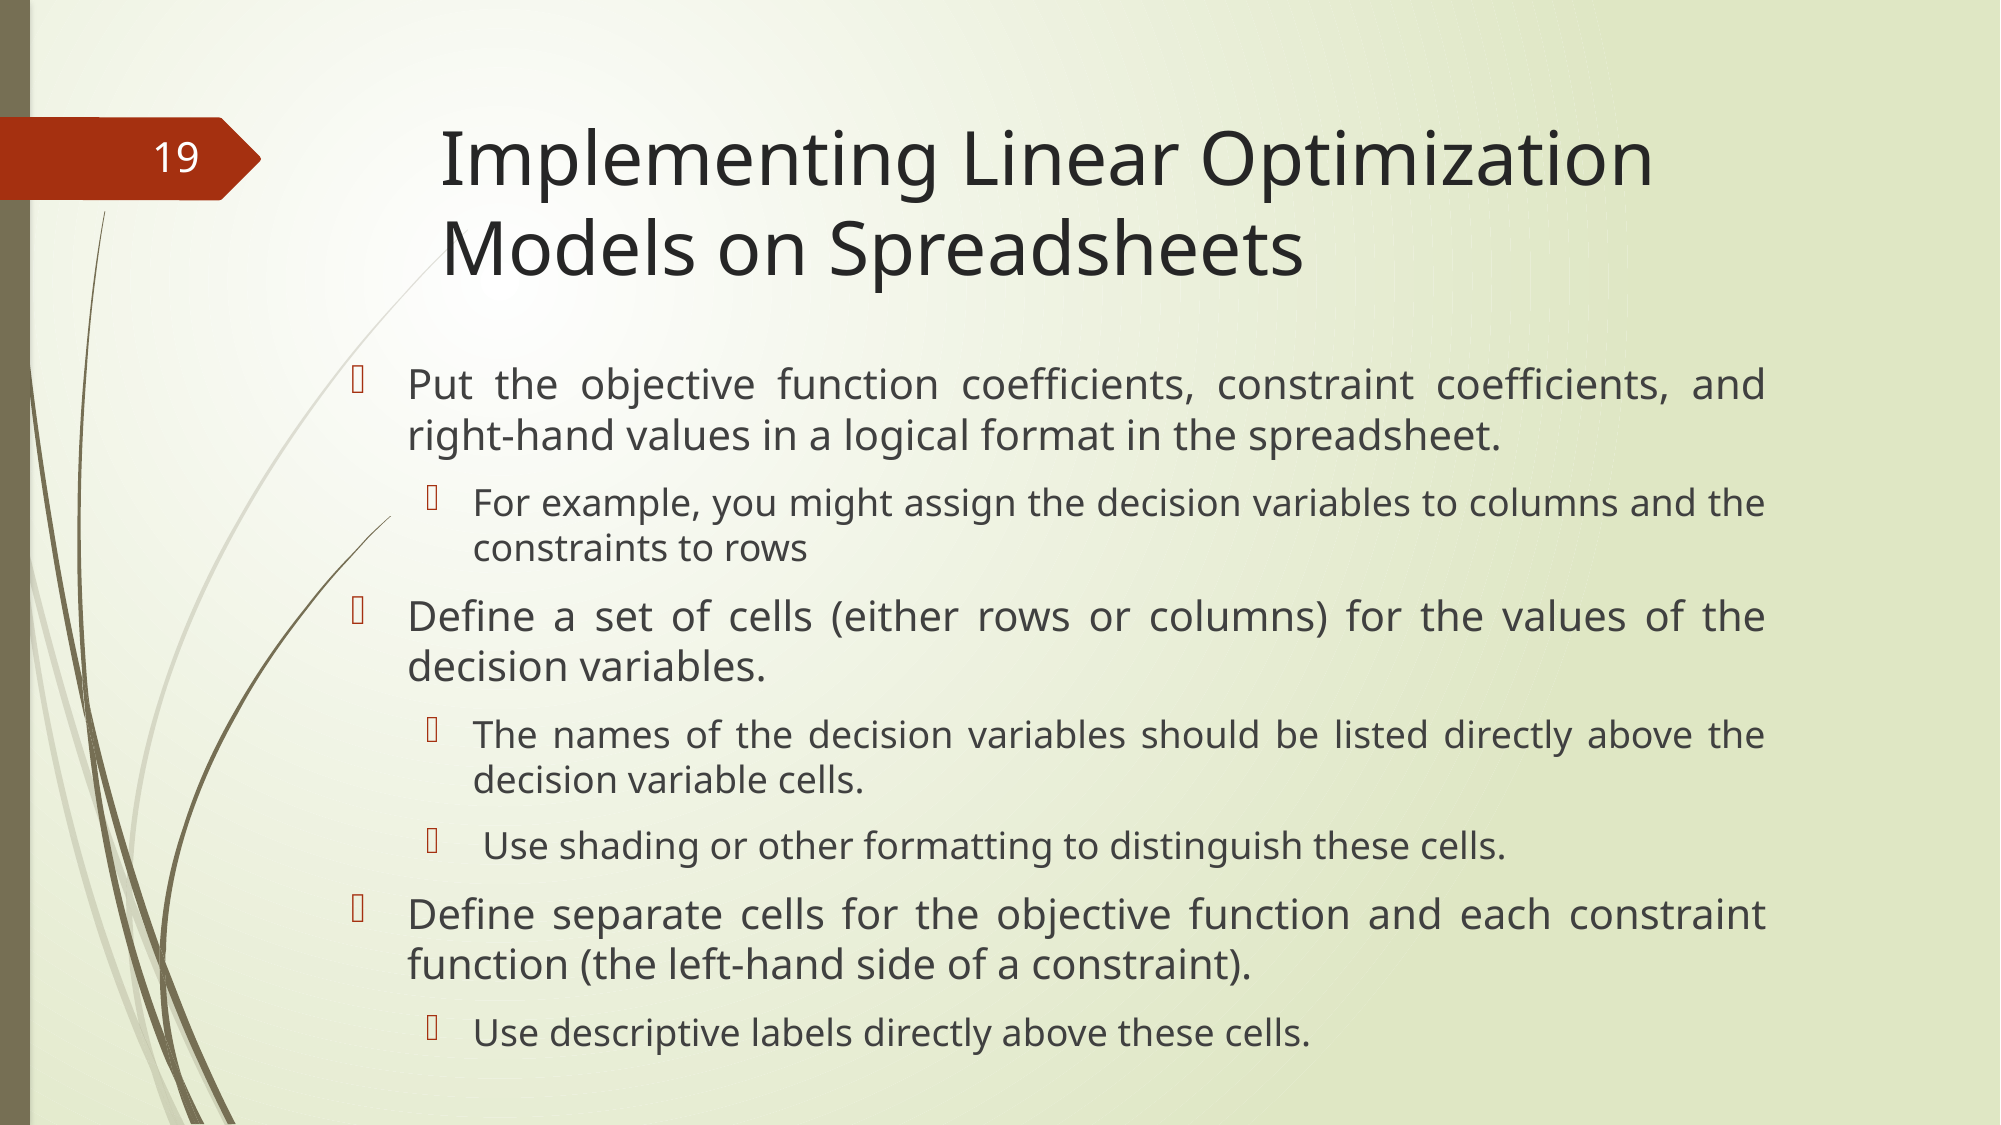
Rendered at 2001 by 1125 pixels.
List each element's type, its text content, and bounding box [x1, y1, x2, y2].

slide_number 19 [87, 129, 216, 190]
list Put the objective function coefficients, constraint coefficients, and right-hand values in a logical format in the spreadsheet. For example, you might assign the decision variables to columns and the constraints to rows Define a set of cells (either rows or columns) for the values of the decision variables. The names of the decision variables should be listed directly above the decision variable cells. Use shading or other formatting to distinguish these cells. Define separate cells for the objective function and each constraint function (the left-hand side of a constraint). Use descriptive labels directly above these cells. [335, 350, 1783, 1081]
title Implementing Linear Optimization Models on Spreadsheets [425, 102, 1888, 313]
